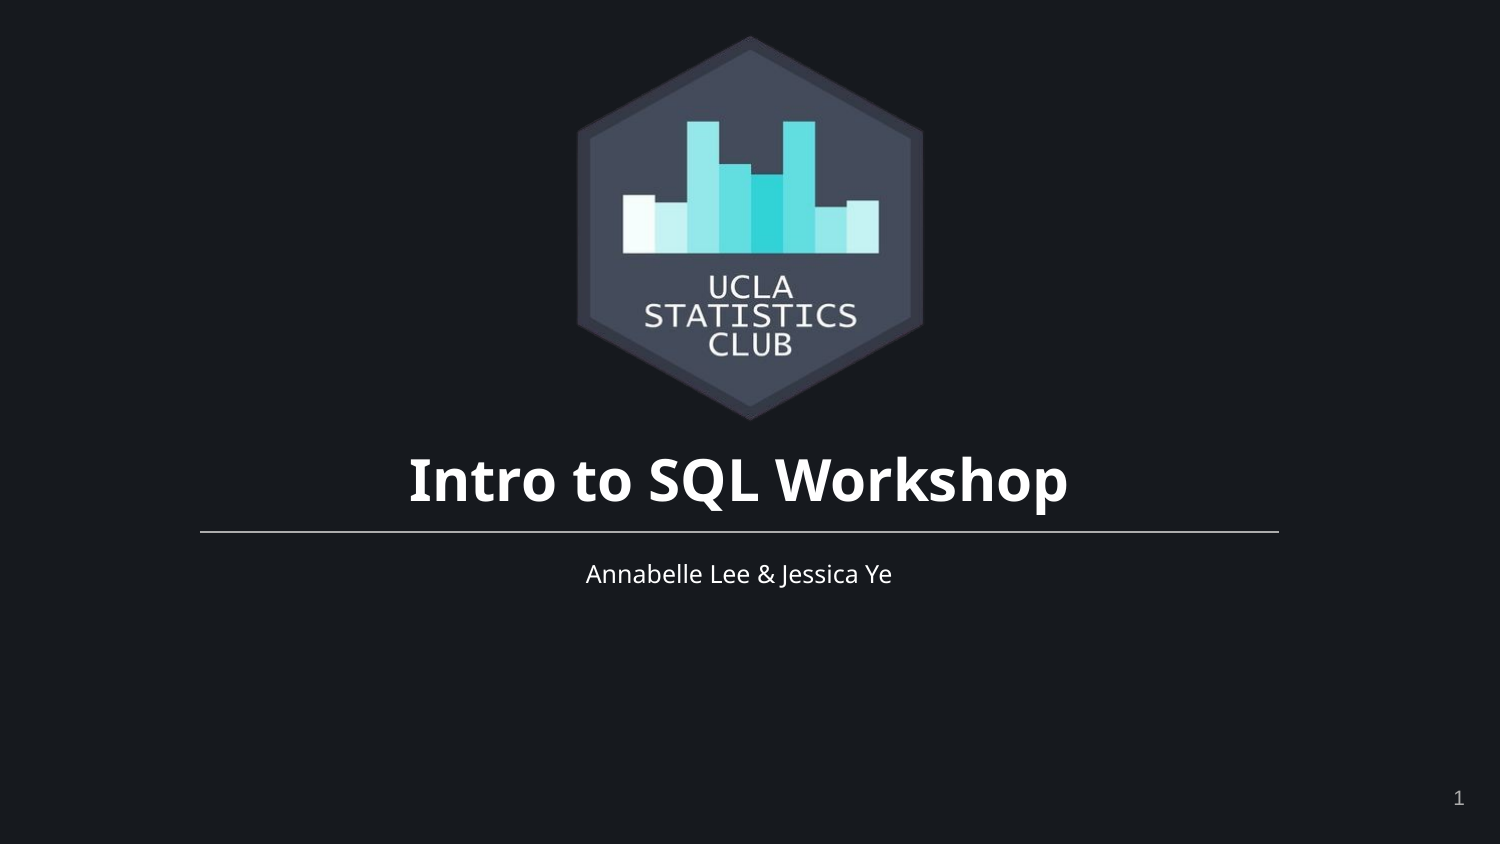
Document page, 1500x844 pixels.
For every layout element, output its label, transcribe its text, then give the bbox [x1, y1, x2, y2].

picture [552, 26, 948, 429]
text_box Intro to SQL Workshop Annabelle Lee & Jessica Ye [0, 428, 1490, 649]
slide_number ‹#› [1389, 764, 1480, 830]
